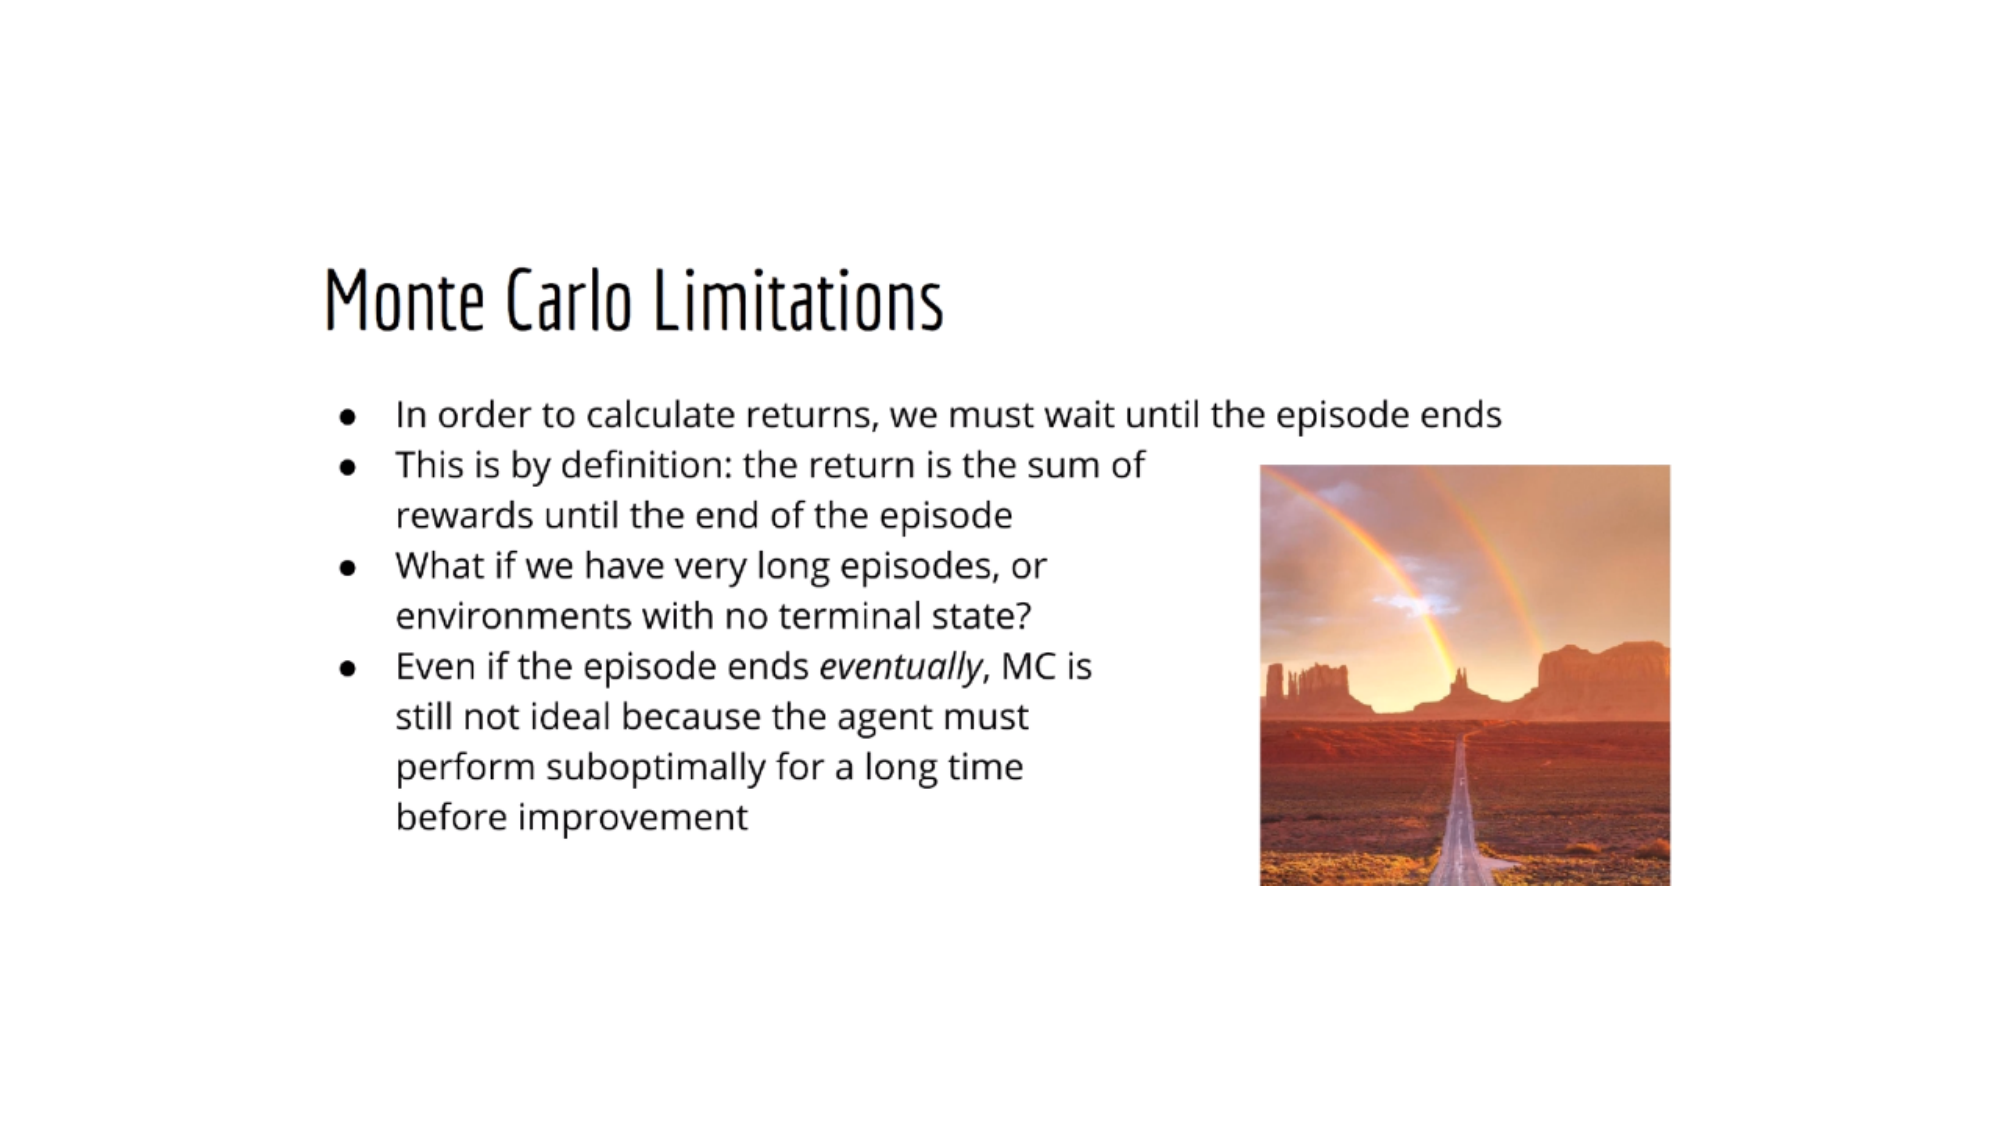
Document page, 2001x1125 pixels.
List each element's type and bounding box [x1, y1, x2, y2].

picture [286, 238, 1714, 886]
